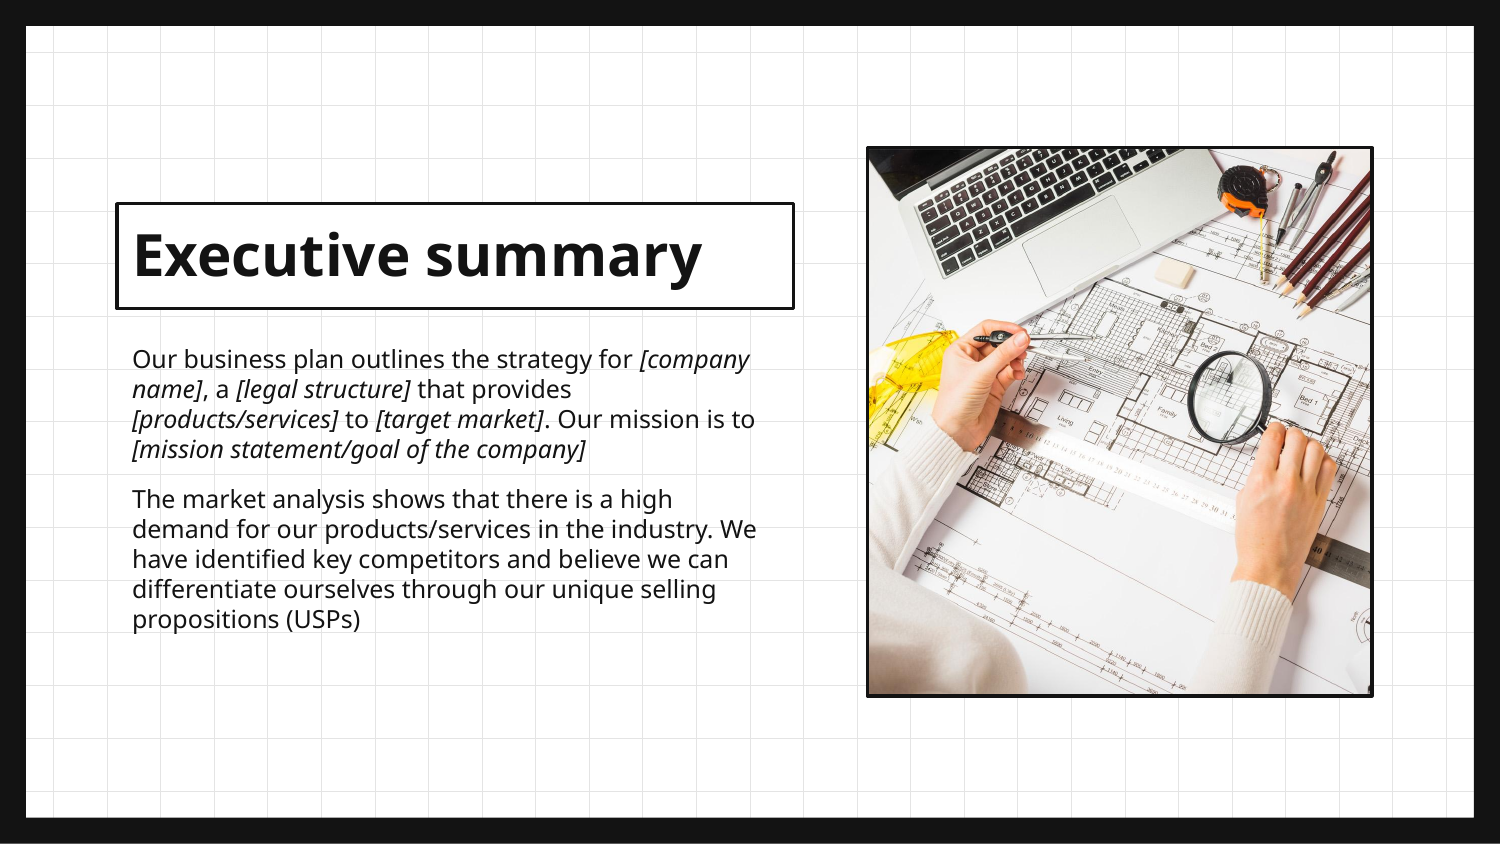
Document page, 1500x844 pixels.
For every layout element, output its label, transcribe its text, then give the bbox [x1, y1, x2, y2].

picture [868, 148, 1371, 695]
title Executive summary [115, 202, 795, 310]
subtitle Our business plan outlines the strategy for [company name], a [legal structure] that provides [products/services] to [target market]. Our mission is to [mission statement/goal of the company] The market analysis shows that there is a high demand for our products/services in the industry. We have identified key competitors and believe we can differentiate ourselves through our unique selling propositions (USPs) [117, 328, 794, 641]
